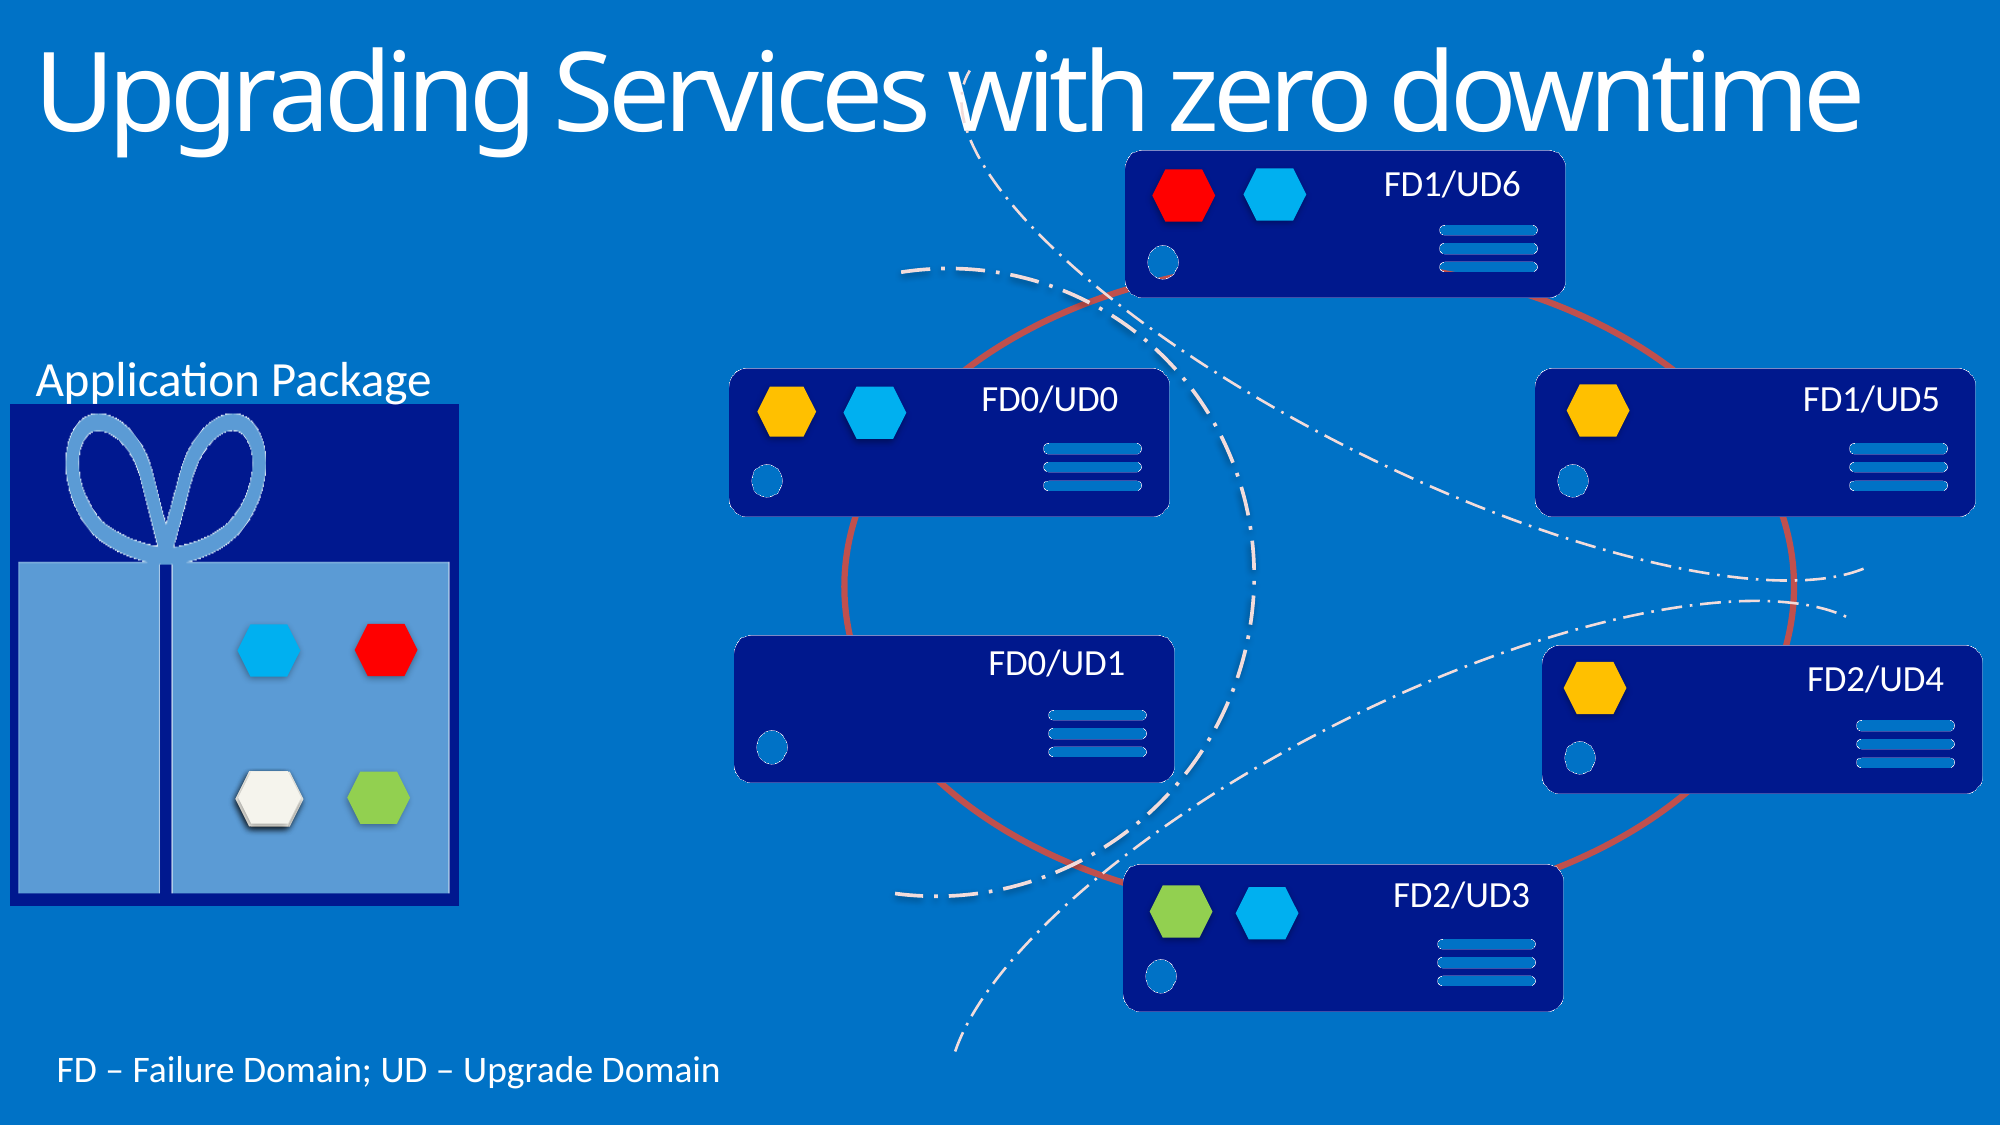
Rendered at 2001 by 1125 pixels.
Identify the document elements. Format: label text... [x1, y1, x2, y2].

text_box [728, 0, 1983, 1125]
text_box FD – Failure Domain; UD – Upgrade Domain [41, 1037, 722, 1098]
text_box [1563, 646, 1627, 730]
text_box Application Package [6, 330, 486, 431]
title Upgrading Services with zero downtime [19, 13, 722, 162]
picture [10, 403, 459, 906]
